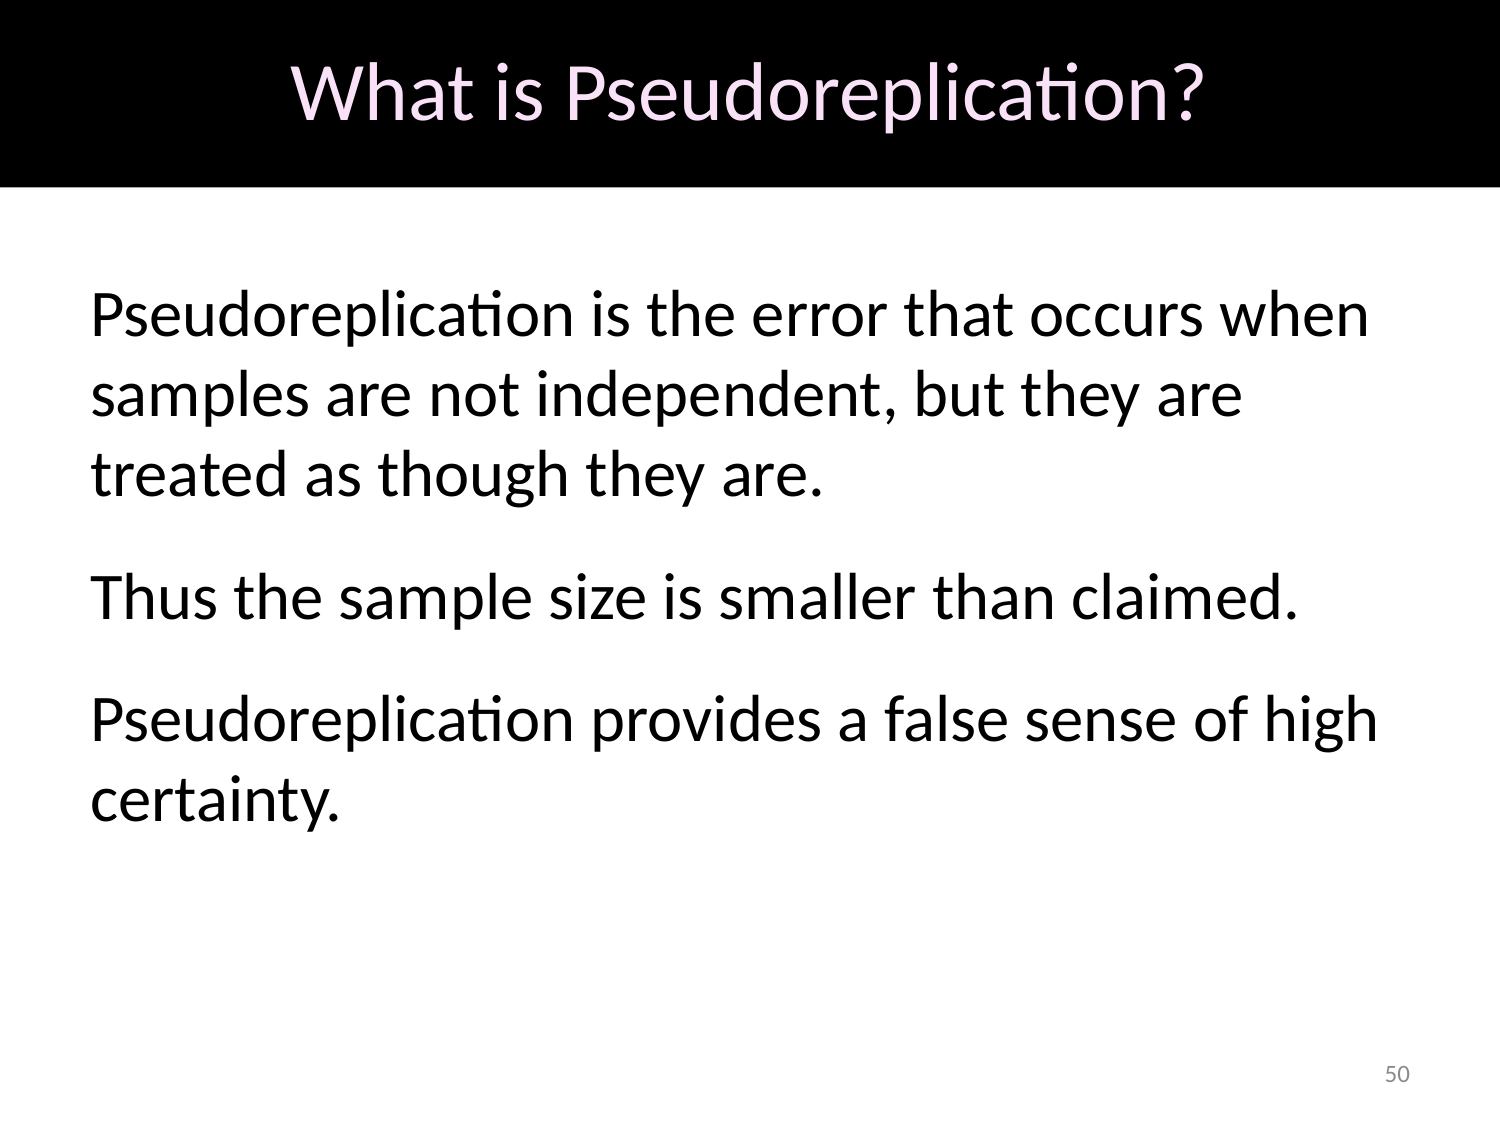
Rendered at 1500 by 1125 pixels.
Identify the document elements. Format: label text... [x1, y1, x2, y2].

slide_number 50 [1074, 1042, 1425, 1103]
title What is Pseudoreplication? [0, 0, 1500, 188]
list Pseudoreplication is the error that occurs when samples are not independent, but they are treated as though they are. Thus the sample size is smaller than claimed. Pseudoreplication provides a false sense of high certainty. [75, 262, 1425, 1103]
